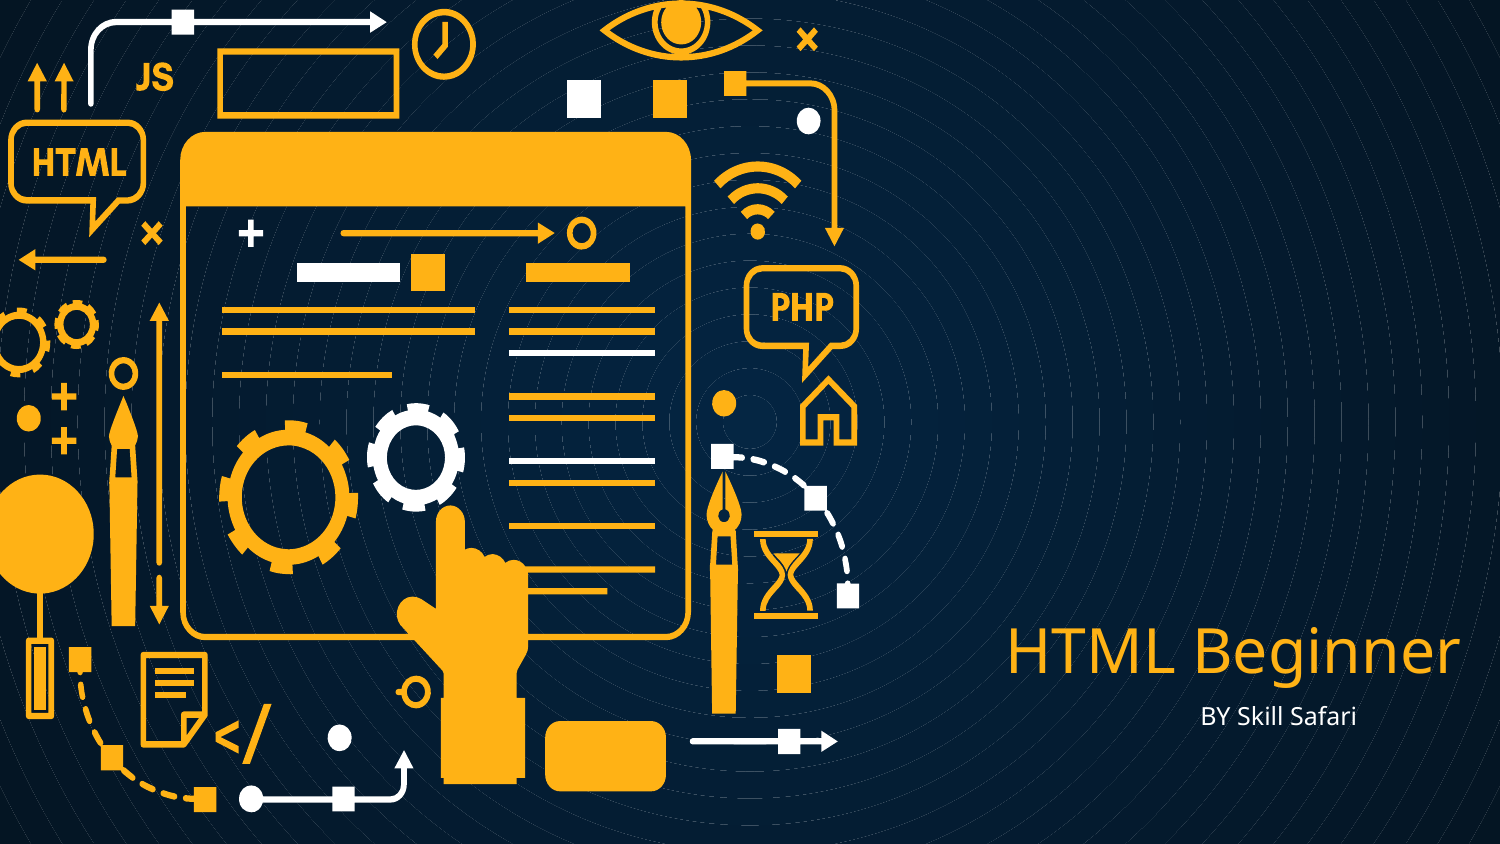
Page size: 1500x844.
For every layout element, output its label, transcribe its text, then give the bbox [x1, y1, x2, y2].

subtitle BY Skill Safari [865, 685, 1373, 786]
title HTML Beginner [865, 602, 1477, 702]
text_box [0, 0, 860, 813]
